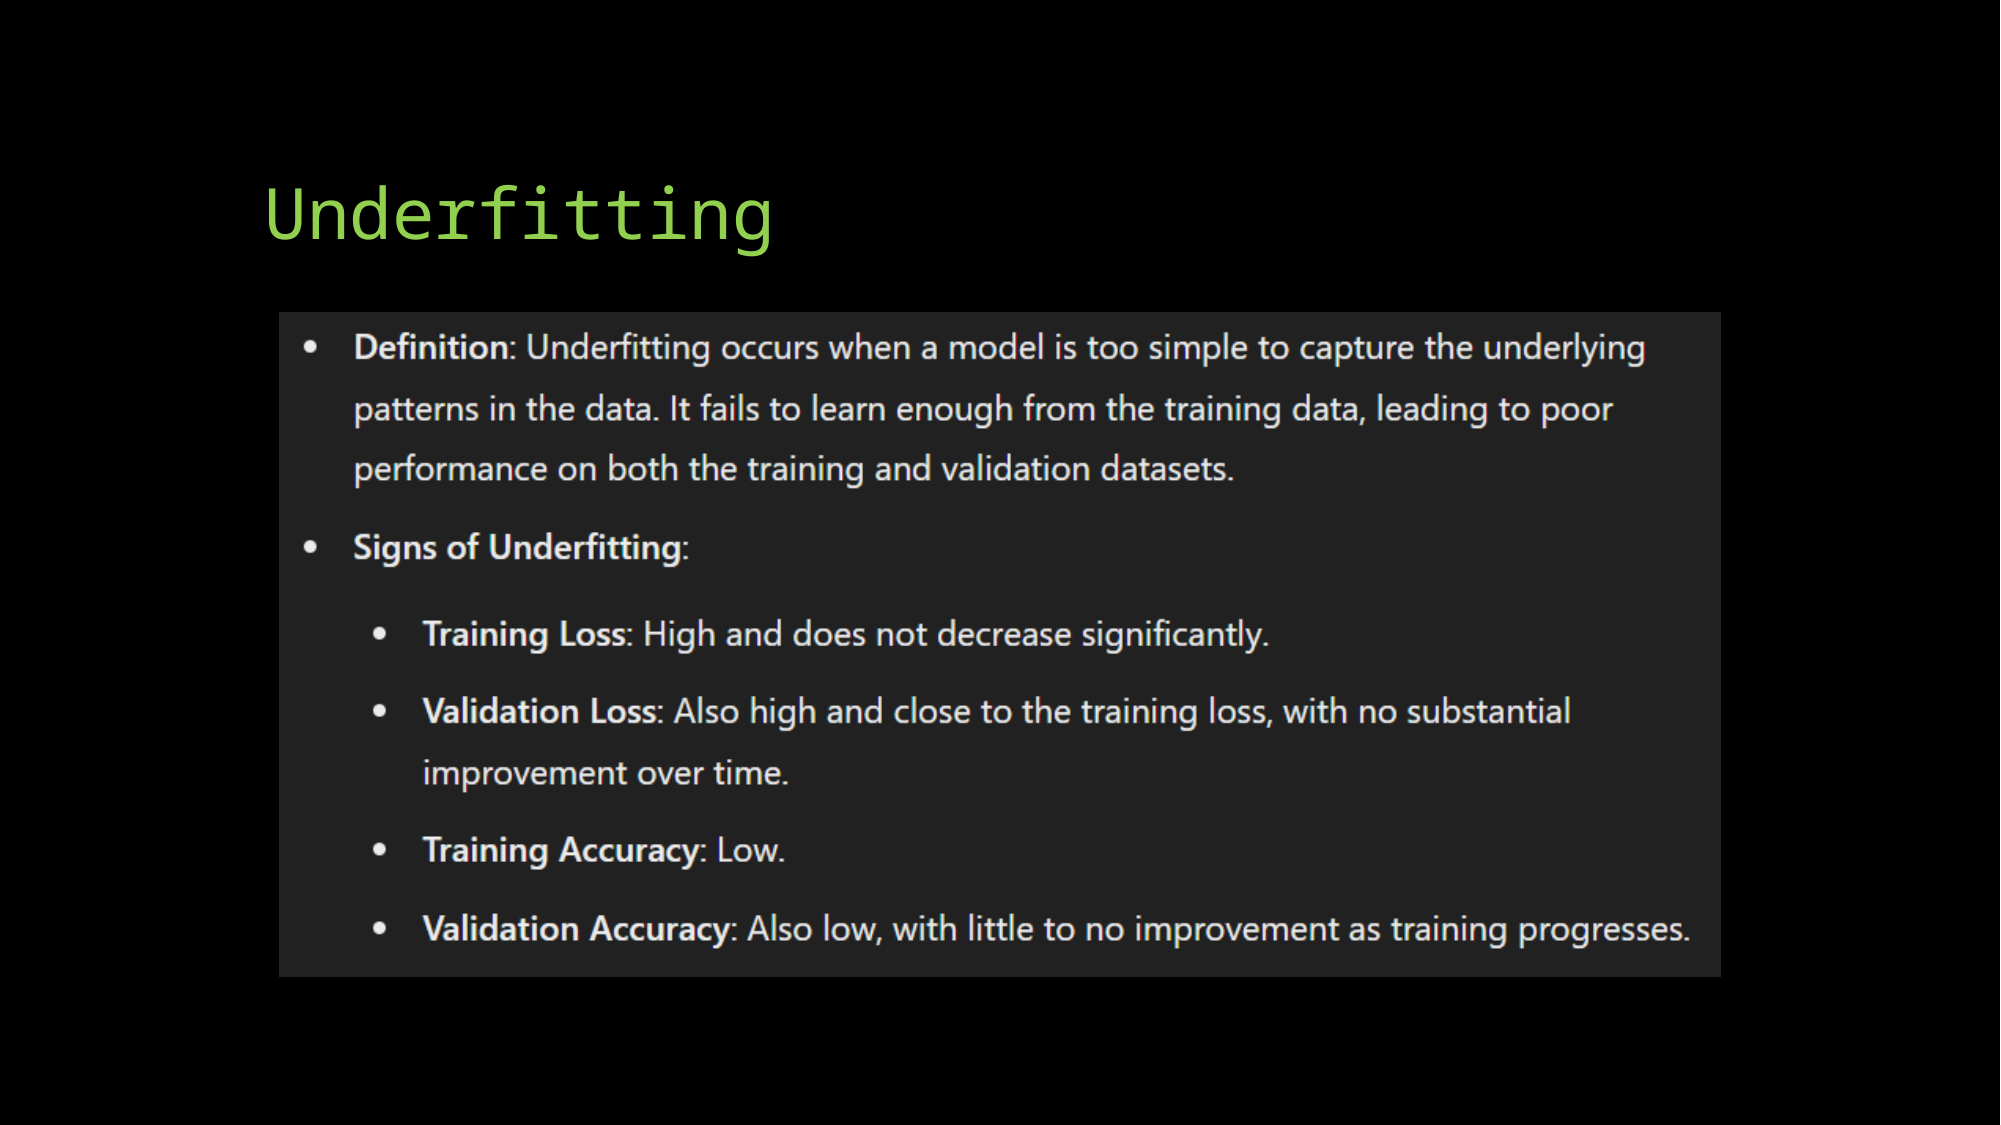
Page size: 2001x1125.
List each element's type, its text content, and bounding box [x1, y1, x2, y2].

picture [279, 312, 1721, 977]
title Underfitting [249, 75, 1750, 263]
